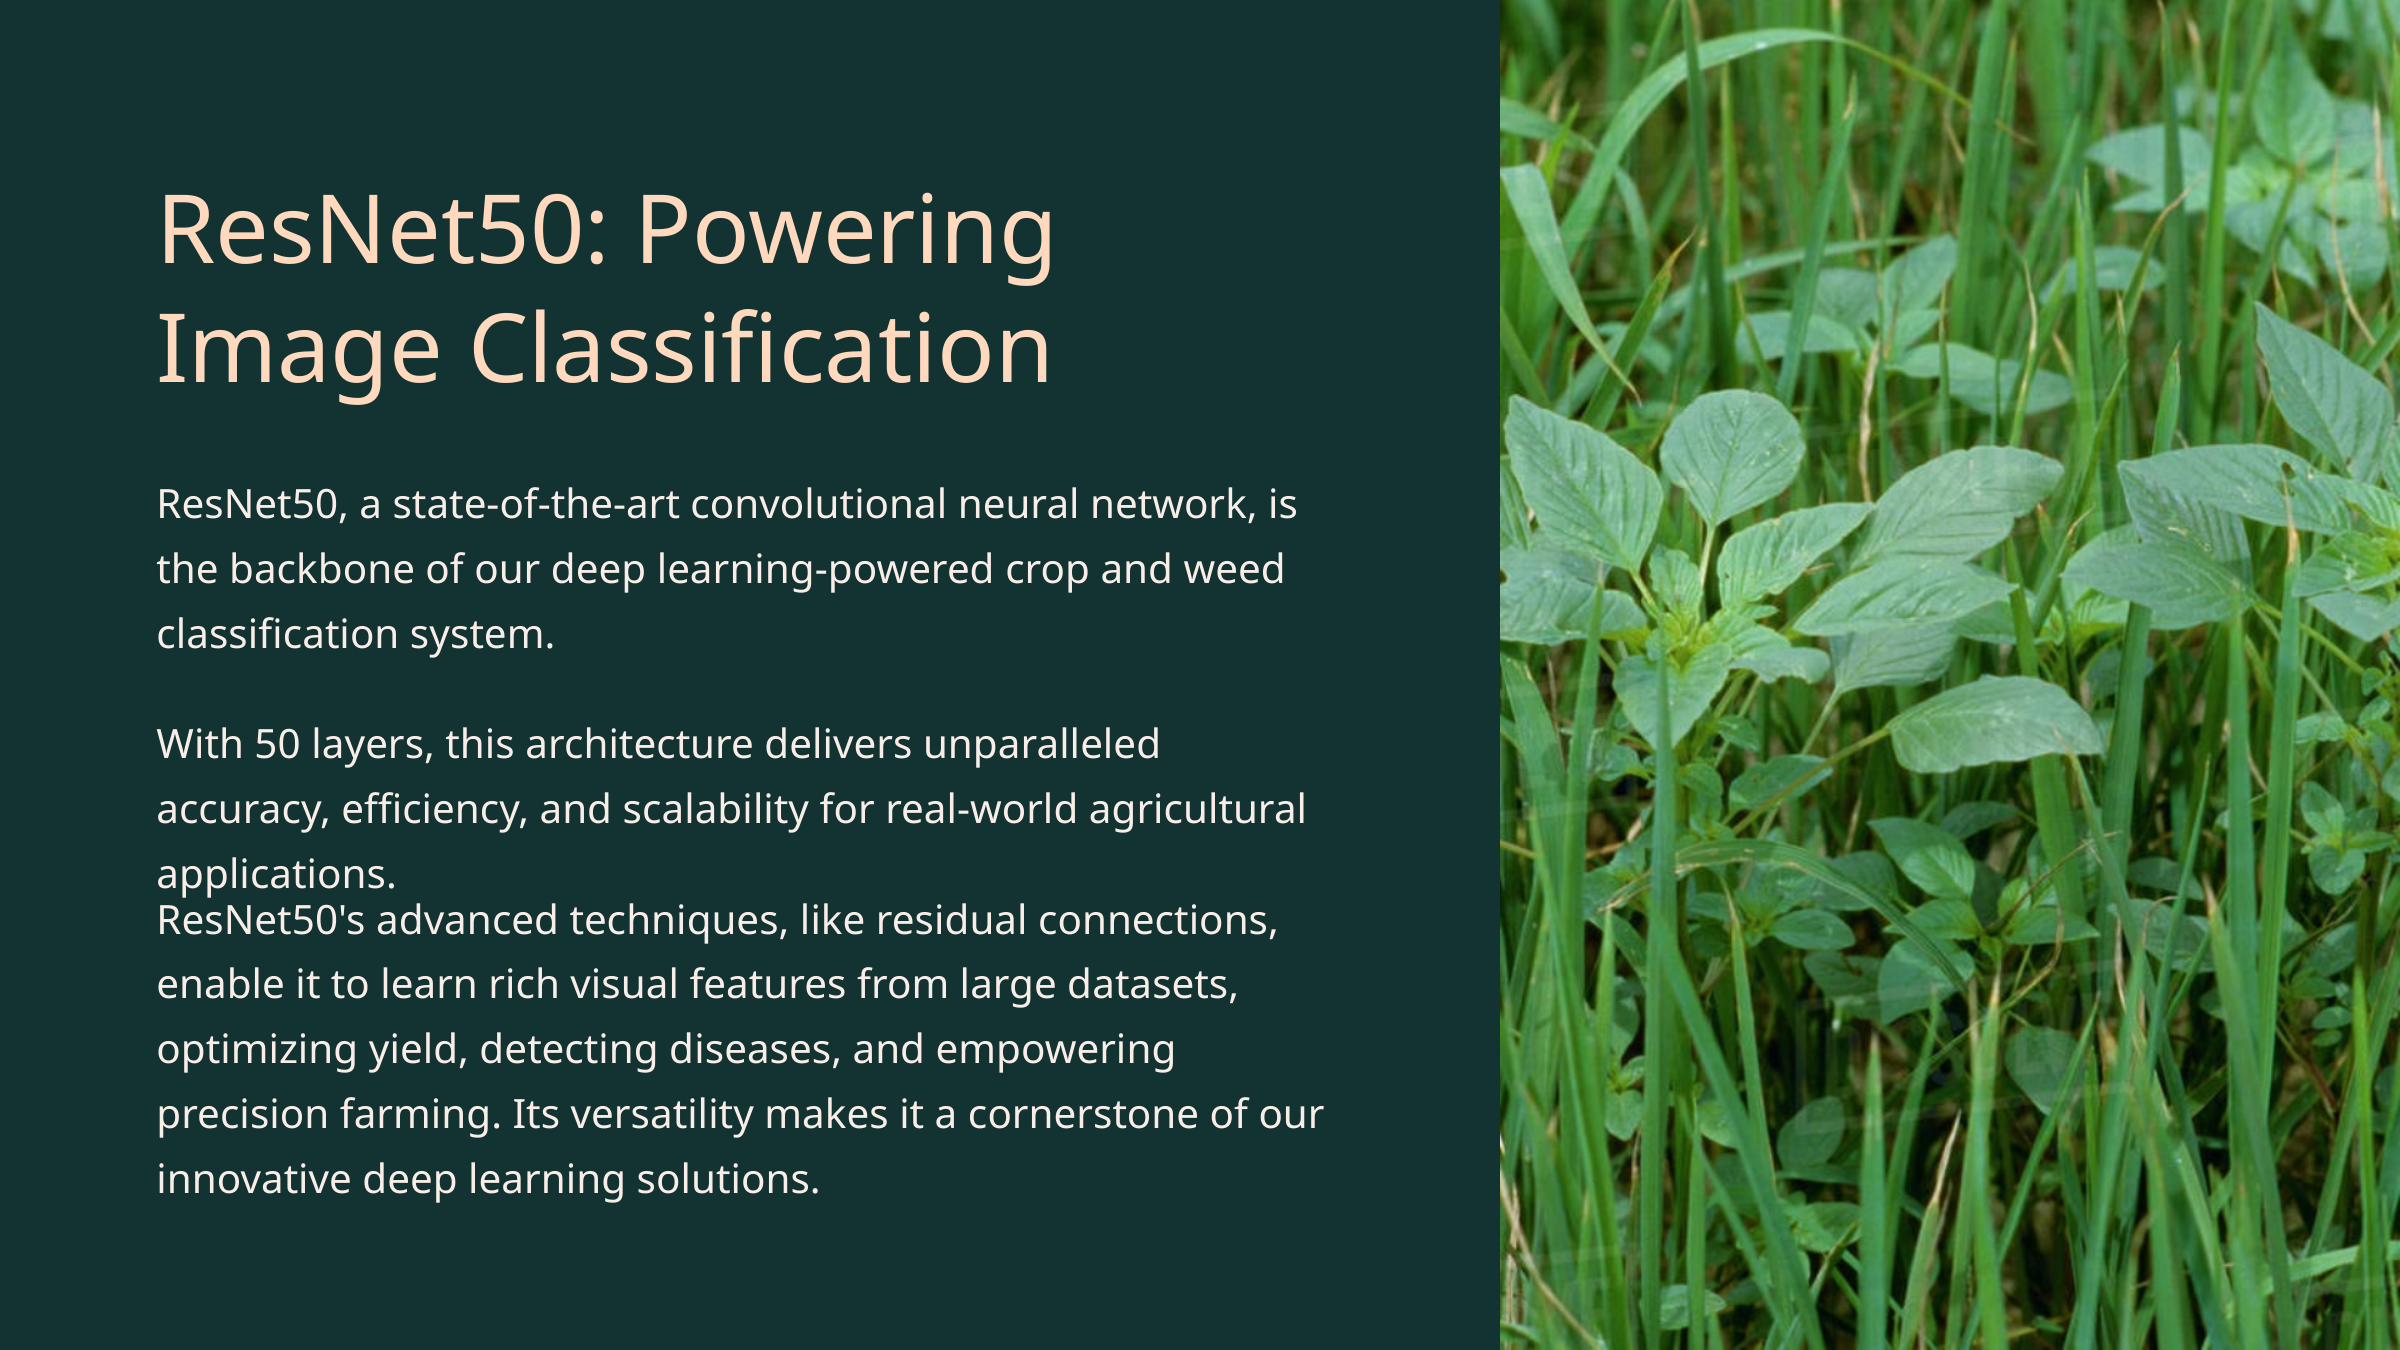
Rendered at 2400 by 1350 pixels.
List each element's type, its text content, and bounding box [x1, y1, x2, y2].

text_box ResNet50: Powering Image Classification [141, 155, 1359, 395]
text_box ResNet50's advanced techniques, like residual connections, enable it to learn rich visual features from large datasets, optimizing yield, detecting diseases, and empowering precision farming. Its versatility makes it a cornerstone of our innovative deep learning solutions. [141, 870, 1359, 1194]
text_box [0, 0, 1499, 1350]
text_box With 50 layers, this architecture delivers unparalleled accuracy, efficiency, and scalability for real-world agricultural applications. [141, 694, 1359, 825]
picture [1499, 0, 2400, 1350]
text_box ResNet50, a state-of-the-art convolutional neural network, is the backbone of our deep learning-powered crop and weed classification system. [141, 454, 1359, 650]
